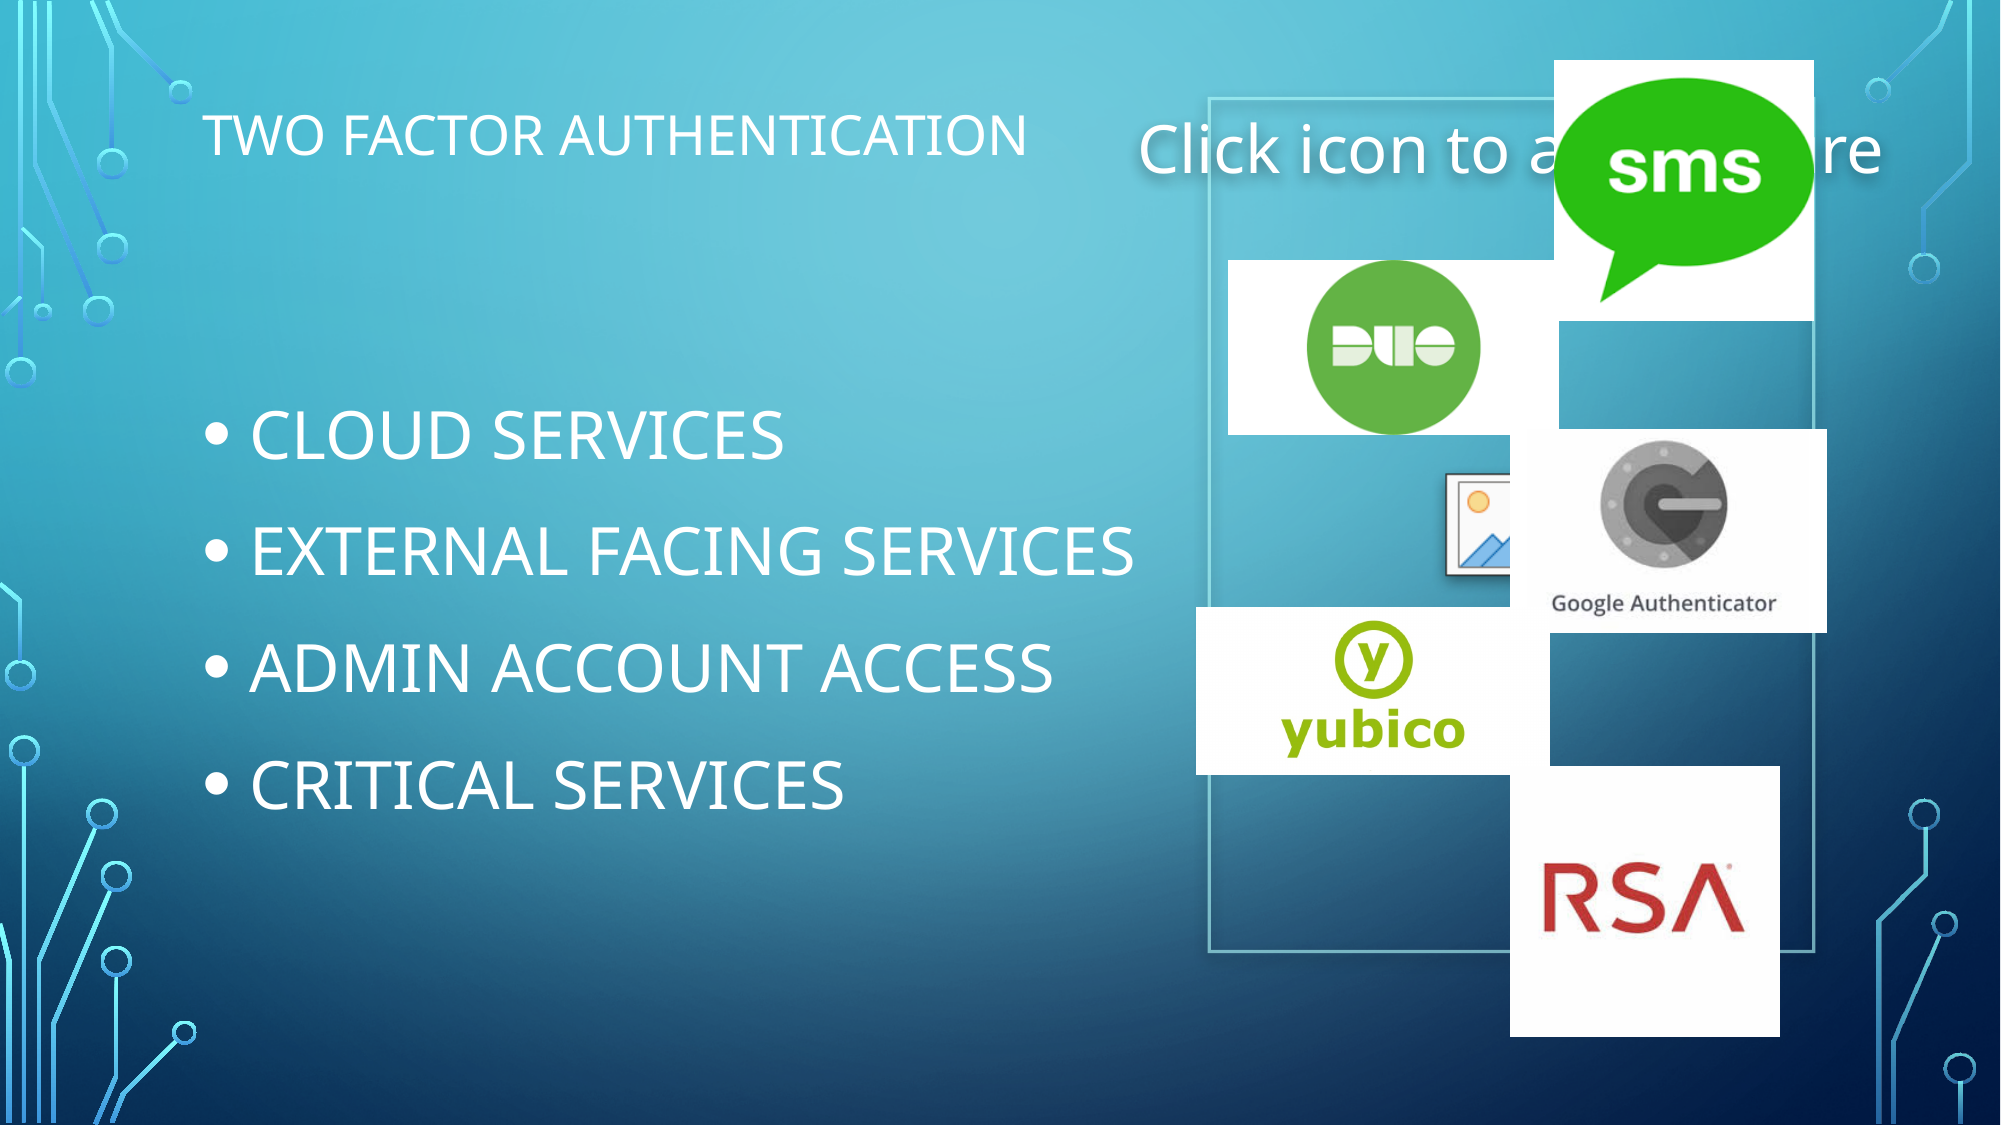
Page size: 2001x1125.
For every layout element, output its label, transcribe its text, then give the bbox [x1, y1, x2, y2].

list Cloud services External facing services Admin account access Critical services [187, 369, 1161, 950]
title Two factor authentication [187, 99, 1161, 175]
picture [1196, 60, 1827, 1037]
